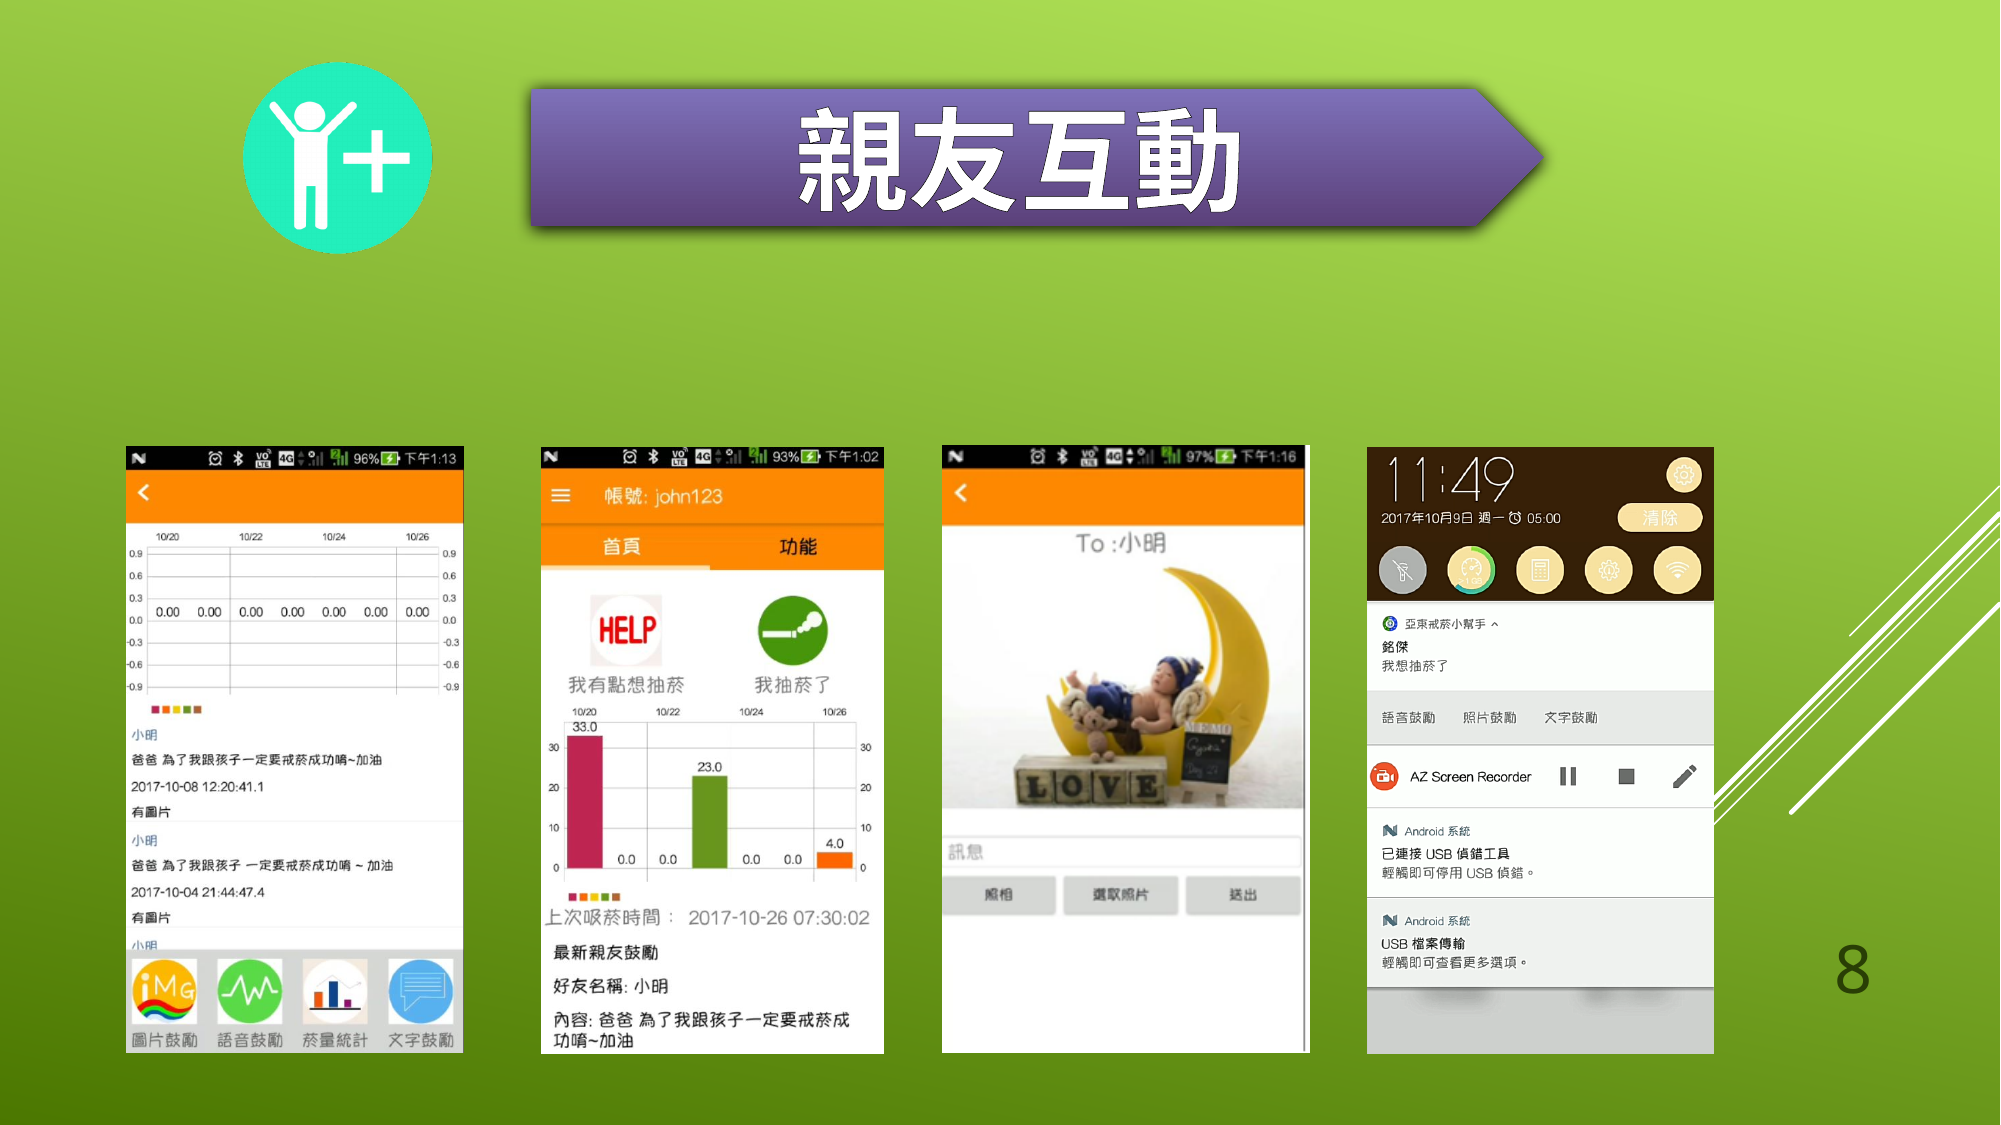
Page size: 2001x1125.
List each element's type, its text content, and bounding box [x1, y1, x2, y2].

picture [1367, 447, 1715, 1054]
slide_number 8 [1715, 915, 1888, 1025]
text_box 親友互動 [531, 88, 1544, 227]
picture [239, 60, 434, 255]
picture [941, 445, 1310, 1053]
picture [126, 446, 465, 1053]
picture [541, 447, 884, 1054]
